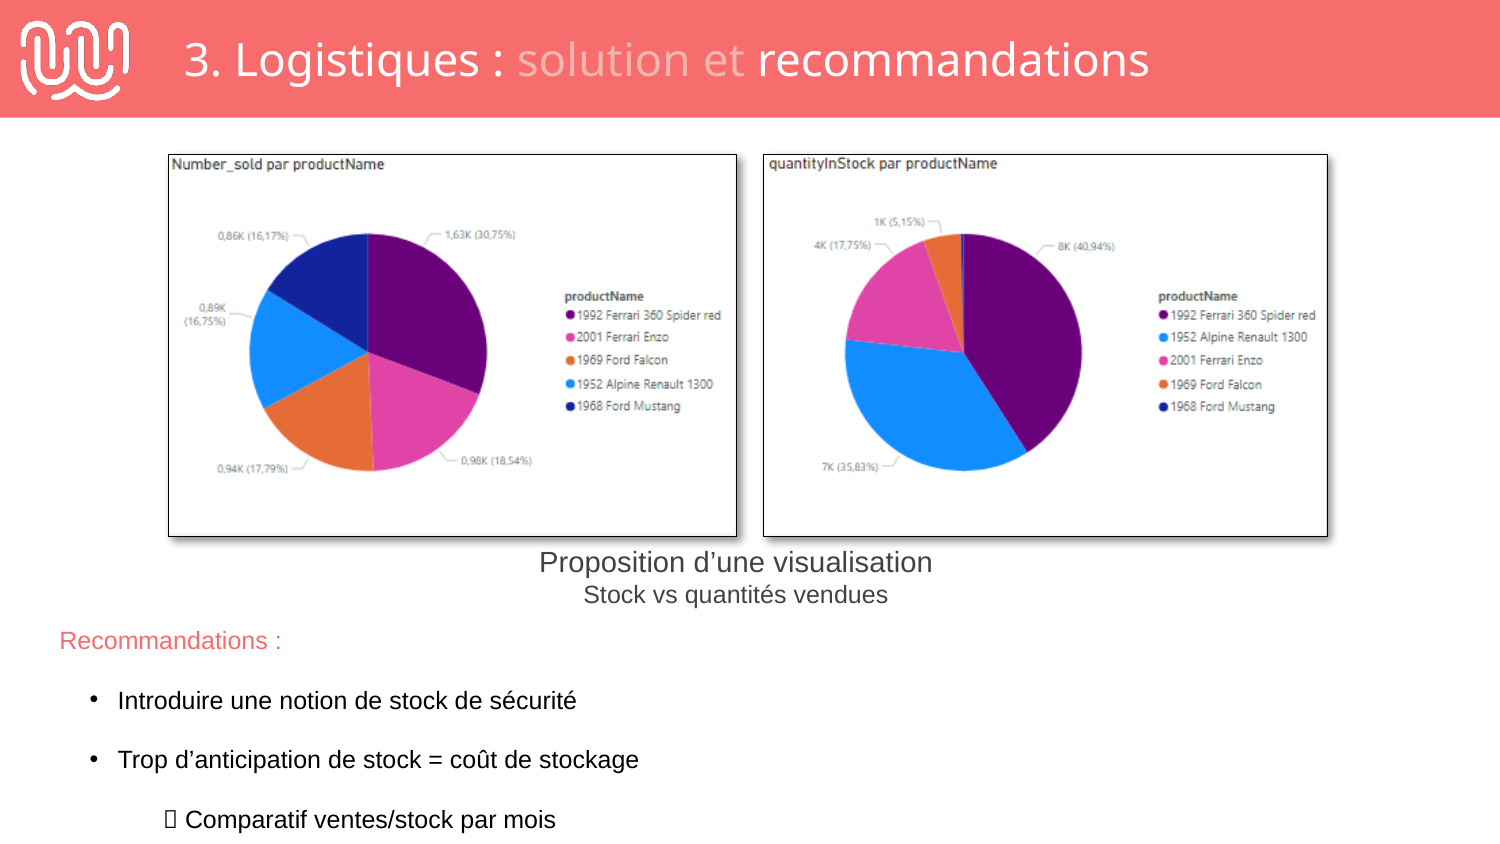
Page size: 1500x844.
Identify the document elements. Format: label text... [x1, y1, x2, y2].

picture [20, 20, 134, 101]
picture [167, 153, 737, 537]
text_box Proposition d’une visualisation Stock vs quantités vendues [459, 536, 1013, 616]
text_box 3. Logistiques : solution et recommandations [169, 23, 1395, 94]
picture [762, 153, 1327, 537]
text_box Recommandations : Introduire une notion de stock de sécurité Trop d’anticipation de stock = coût de stockage  Comparatif ventes/stock par mois [44, 616, 1381, 842]
